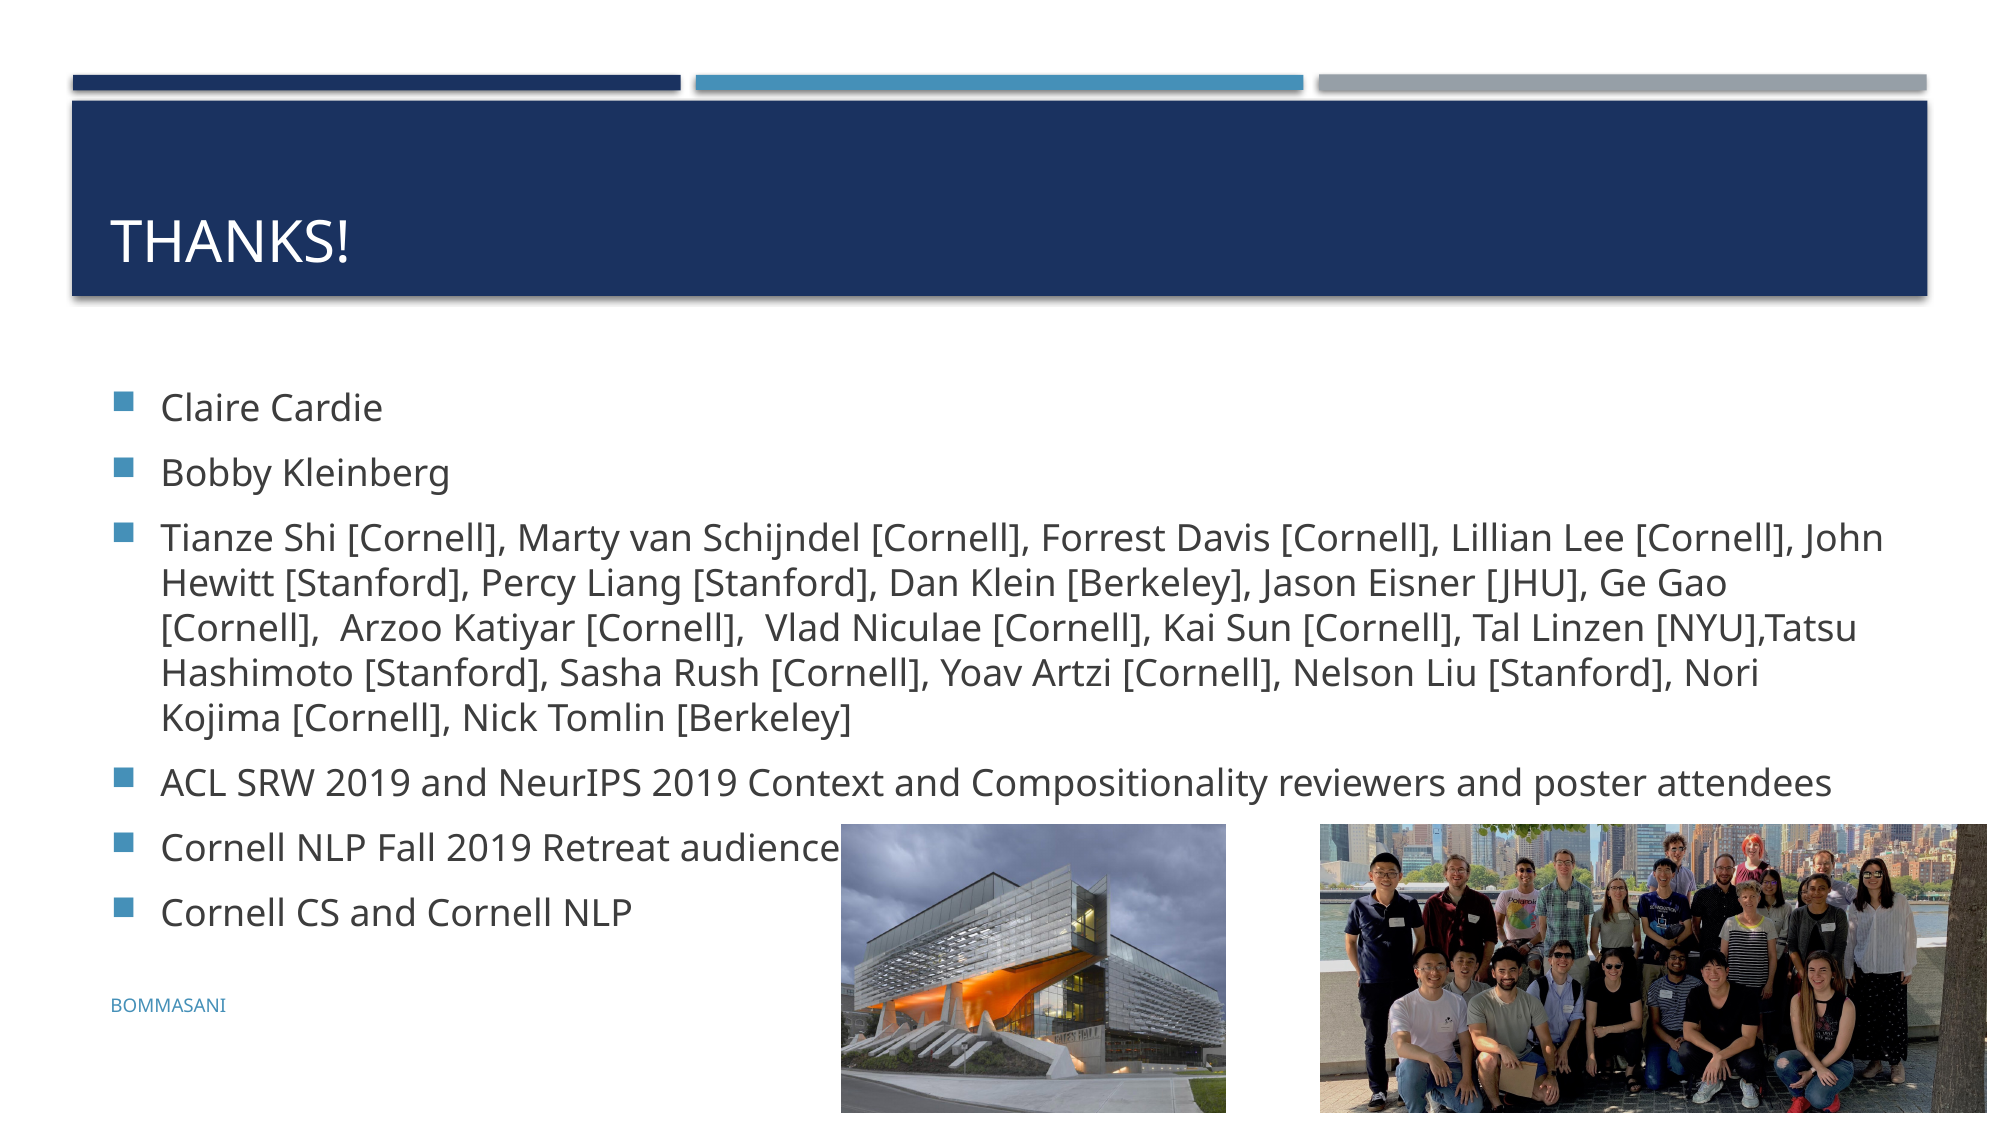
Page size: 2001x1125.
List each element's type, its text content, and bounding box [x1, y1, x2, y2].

list Claire Cardie Bobby Kleinberg Tianze Shi [Cornell], Marty van Schijndel [Cornell], Forrest Davis [Cornell], Lillian Lee [Cornell], John Hewitt [Stanford], Percy Liang [Stanford], Dan Klein [Berkeley], Jason Eisner [JHU], Ge Gao [Cornell], Arzoo Katiyar [Cornell], Vlad Niculae [Cornell], Kai Sun [Cornell], Tal Linzen [NYU],Tatsu Hashimoto [Stanford], Sasha Rush [Cornell], Yoav Artzi [Cornell], Nelson Liu [Stanford], Nori Kojima [Cornell], Nick Tomlin [Berkeley] ACL SRW 2019 and NeurIPS 2019 Context and Compositionality reviewers and poster attendees Cornell NLP Fall 2019 Retreat audience Cornell CS and Cornell NLP [95, 357, 1905, 962]
picture [840, 823, 1226, 1114]
footer Bommasani [95, 976, 834, 1037]
title Thanks! [95, 115, 1905, 282]
picture [1319, 823, 1987, 1114]
